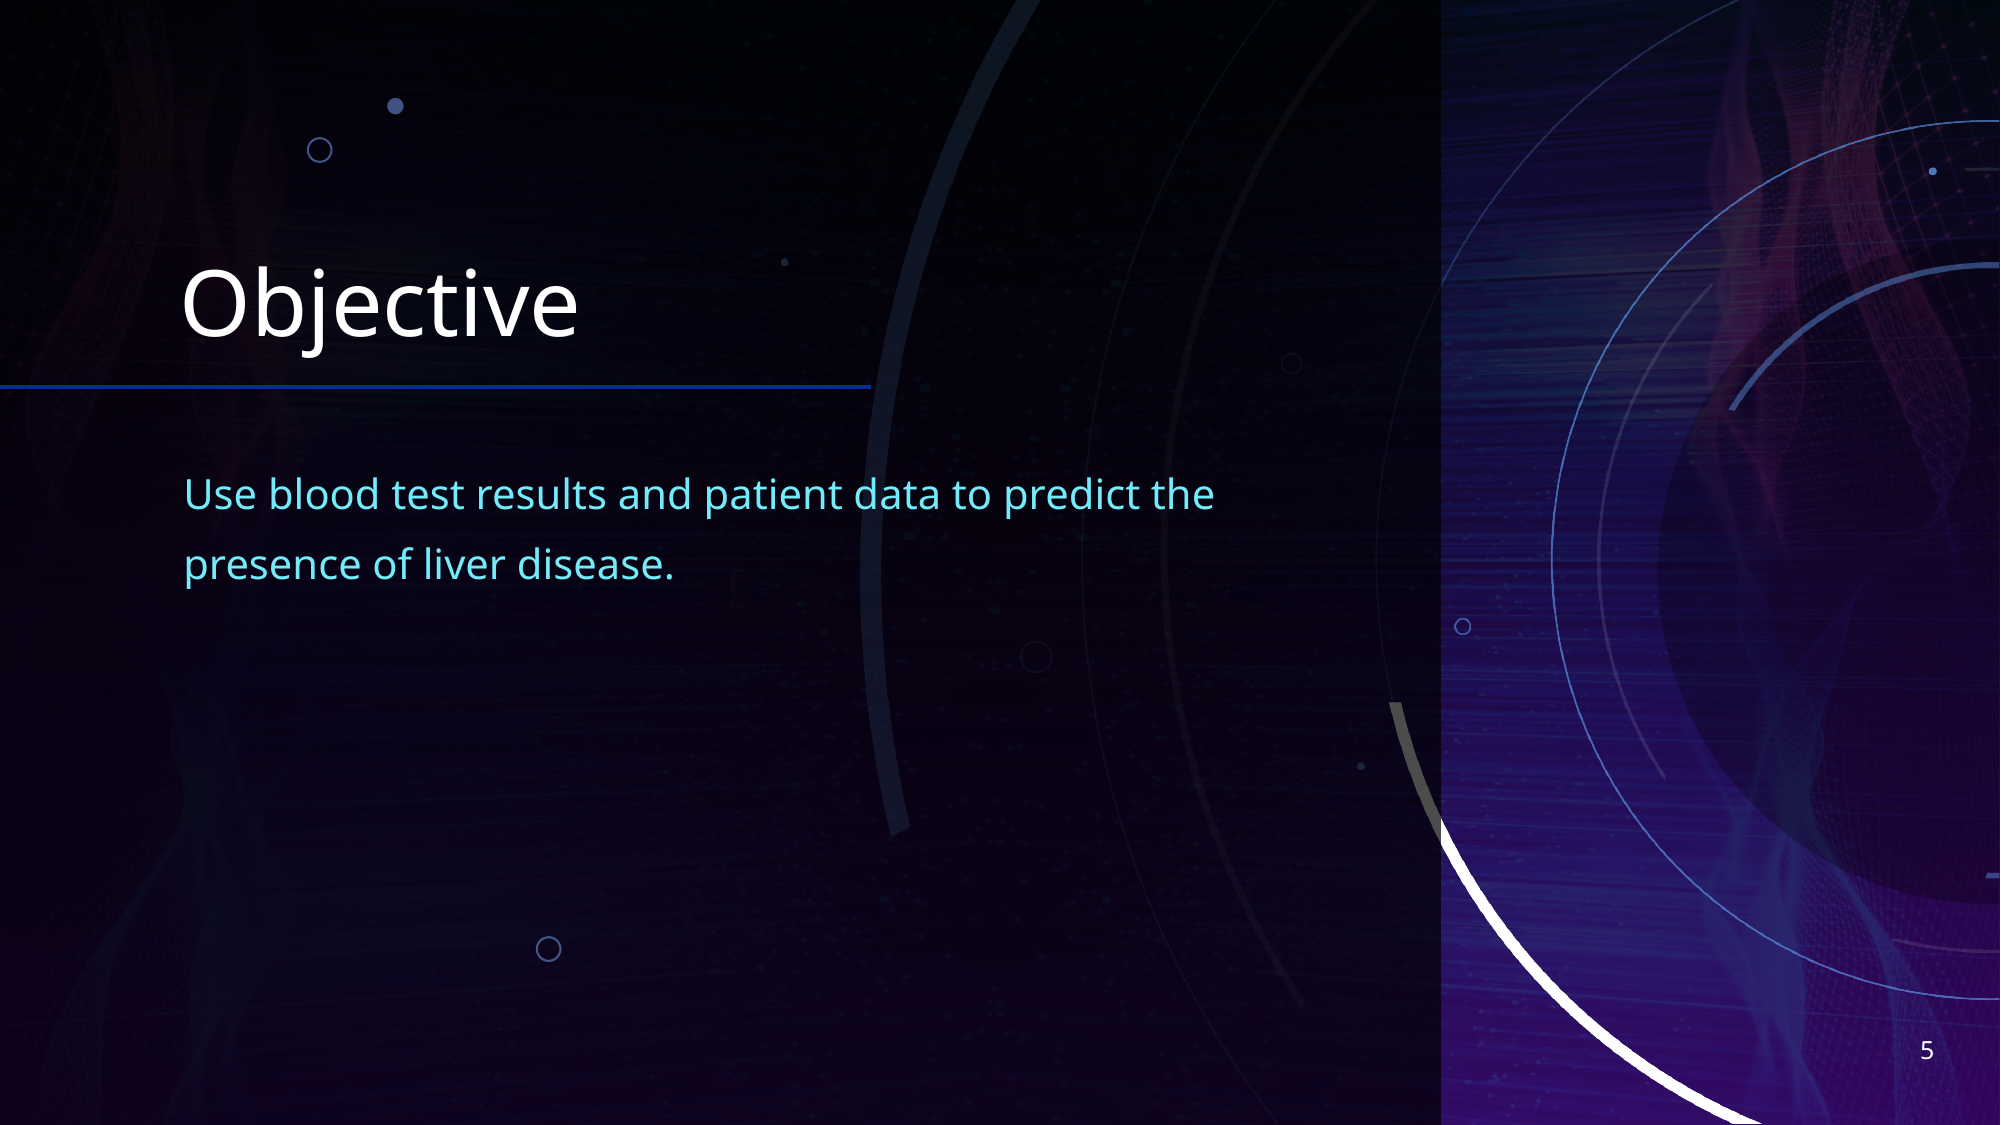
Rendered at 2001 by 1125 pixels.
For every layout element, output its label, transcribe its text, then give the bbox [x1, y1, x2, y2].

title Objective [164, 172, 1299, 364]
picture [730, 0, 2000, 1124]
slide_number 5 [1499, 1021, 1950, 1082]
list Use blood test results and patient data to predict the presence of liver disease. [168, 440, 1299, 697]
